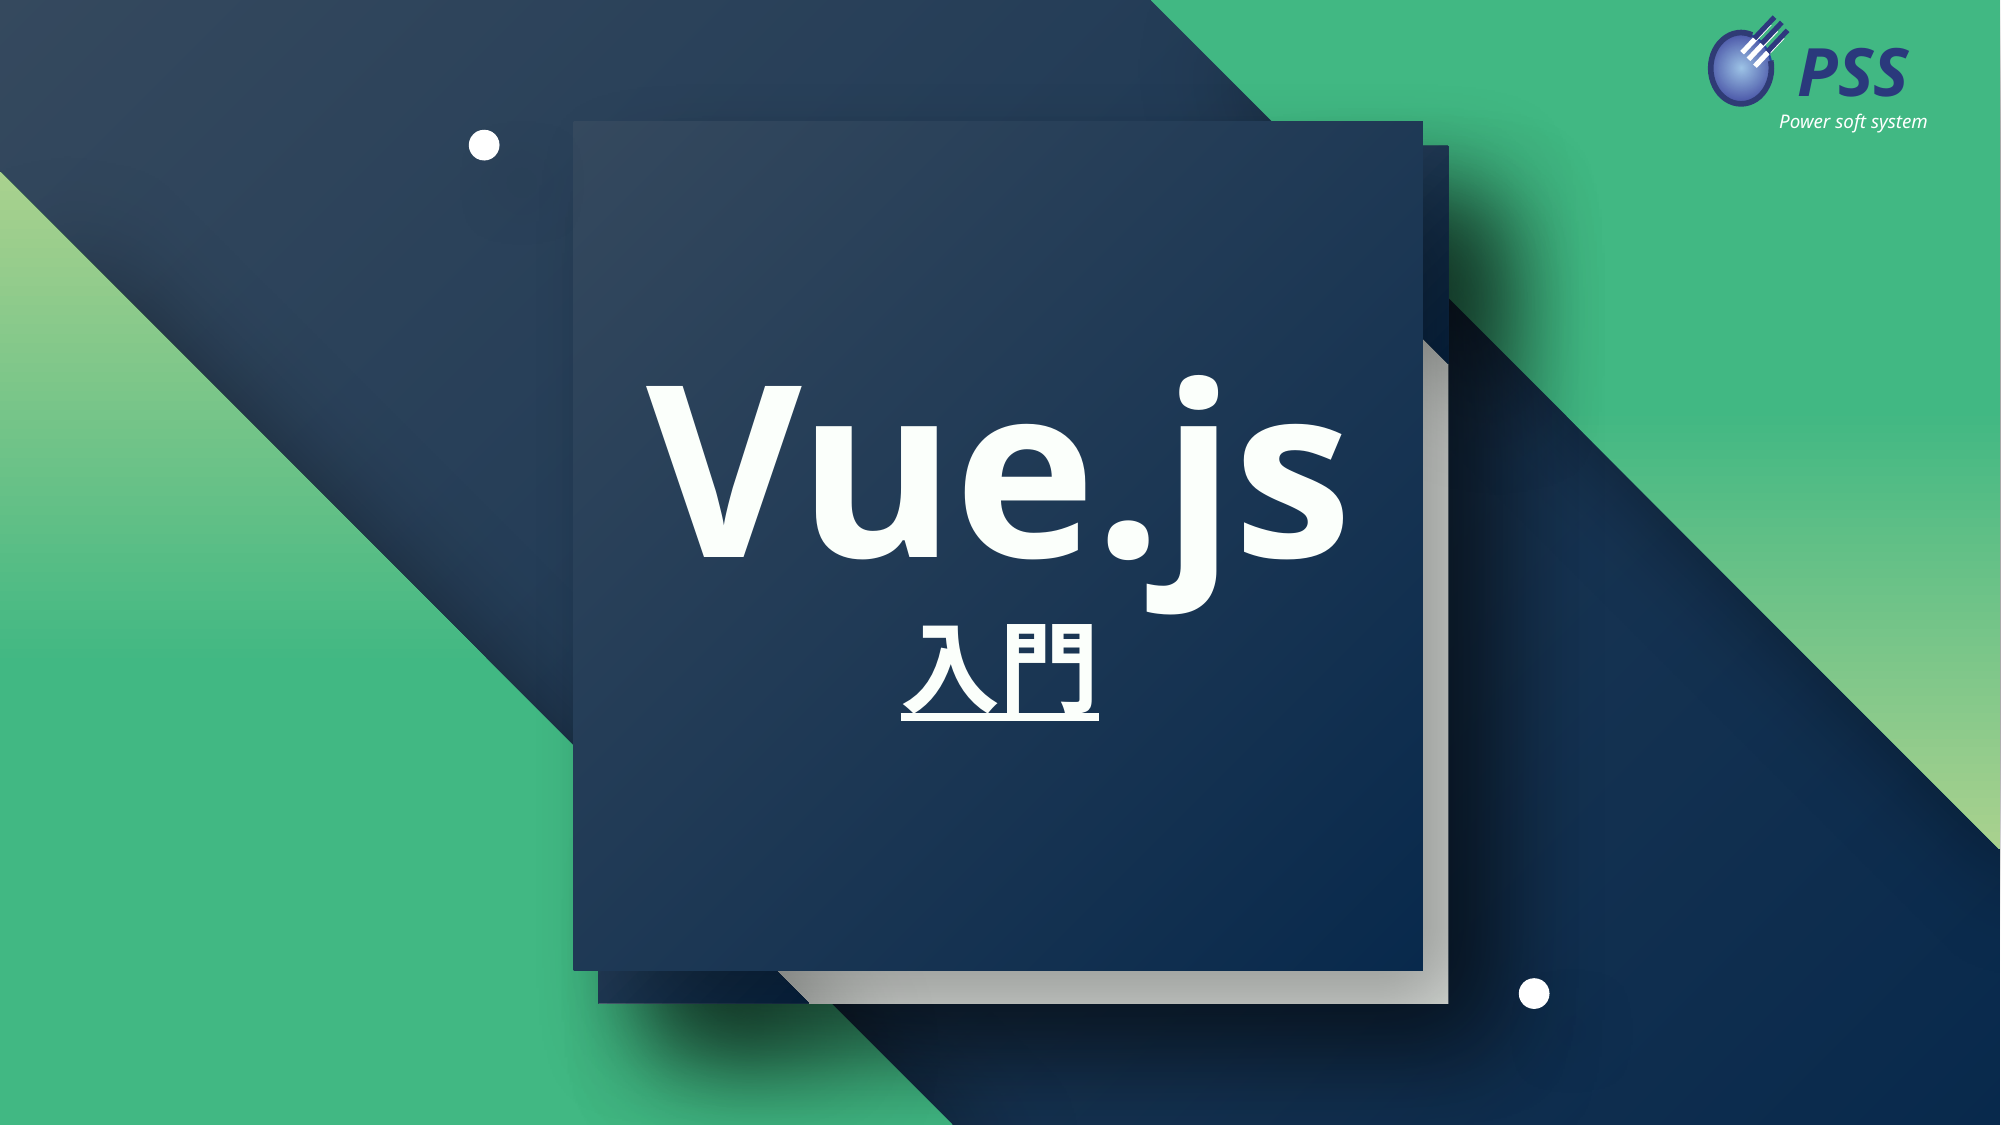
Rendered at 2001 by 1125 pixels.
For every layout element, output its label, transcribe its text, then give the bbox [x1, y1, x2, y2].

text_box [1707, 13, 1985, 129]
footer Presentation By (株)パワーソフトシステム [601, 1018, 1452, 1098]
text_box [467, 128, 501, 162]
title Vue.js 入門 [598, 331, 1402, 713]
text_box [1517, 977, 1551, 1010]
